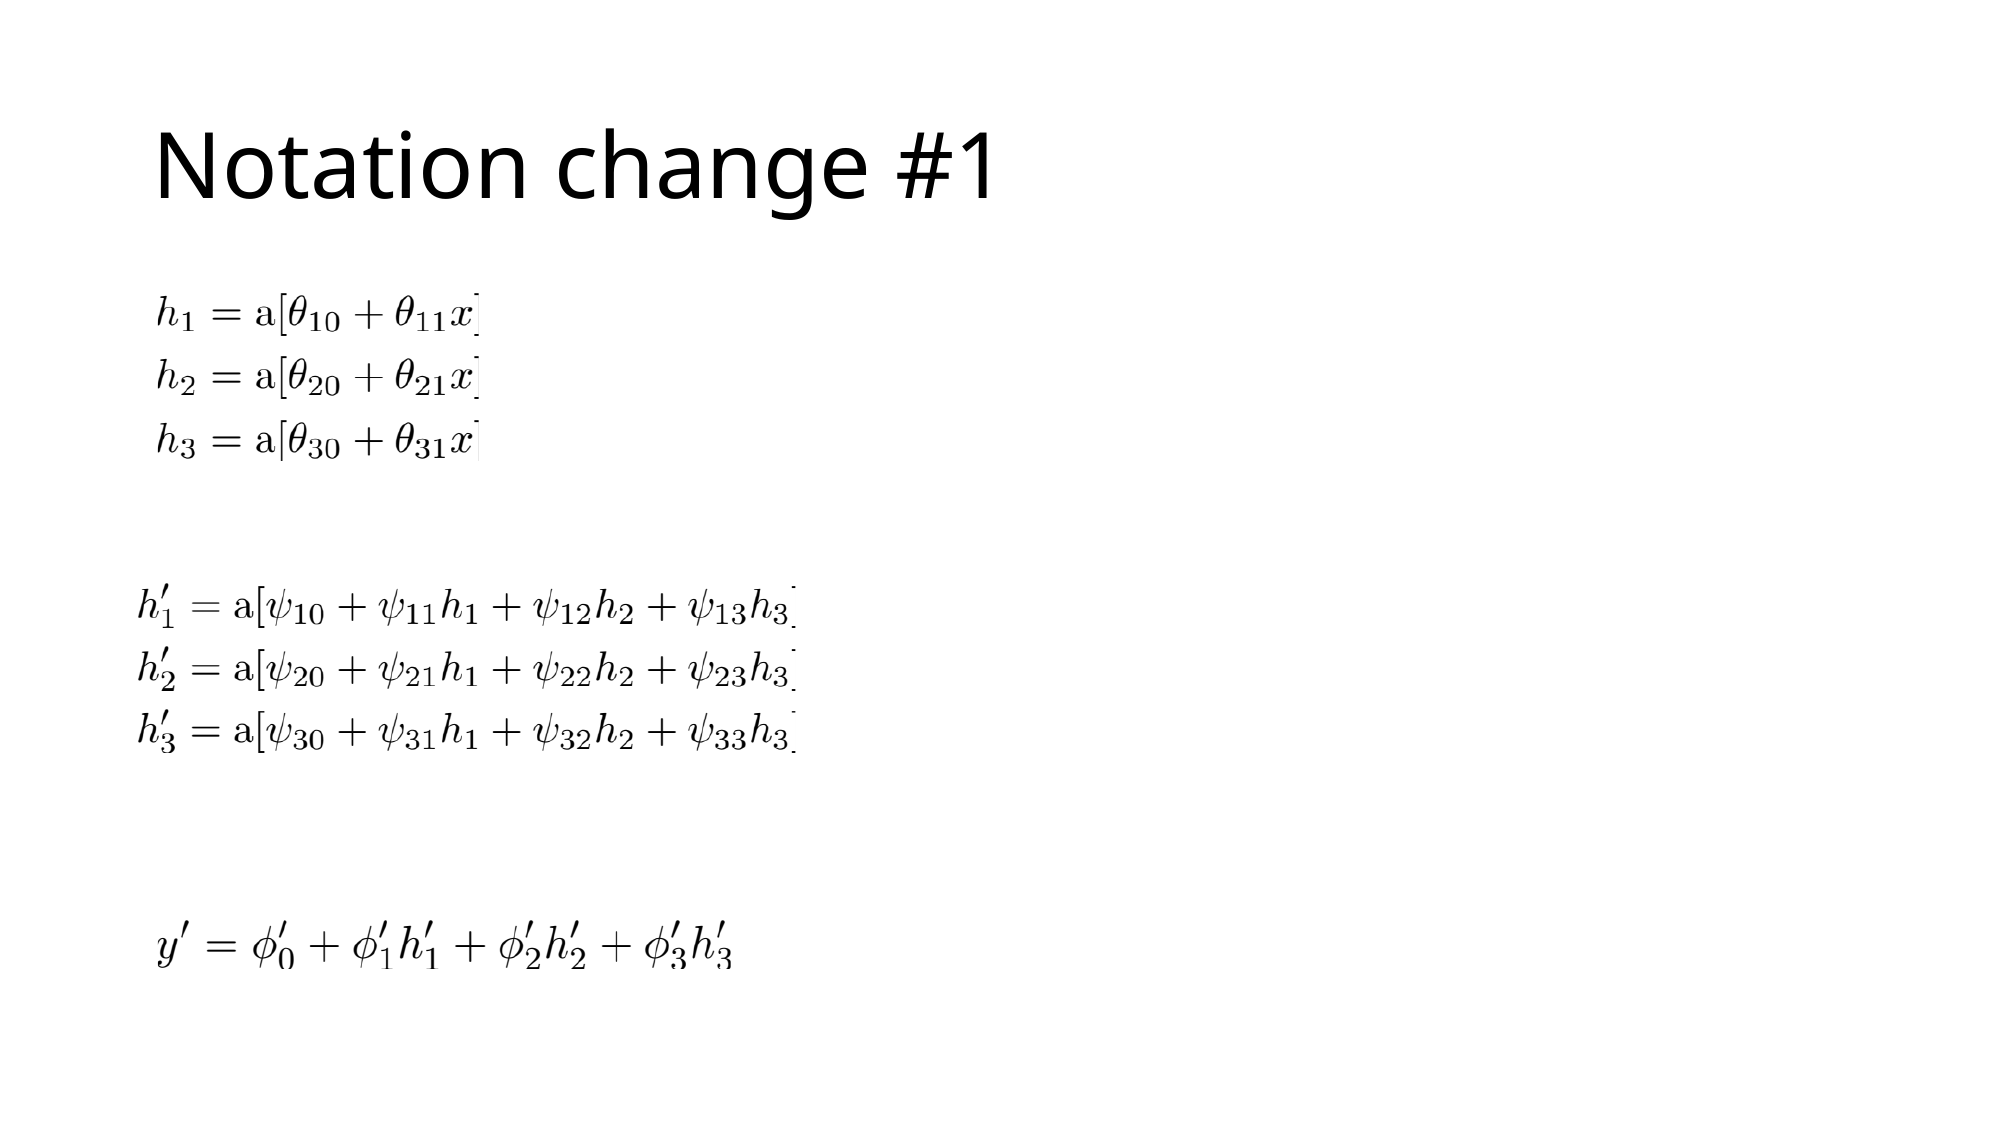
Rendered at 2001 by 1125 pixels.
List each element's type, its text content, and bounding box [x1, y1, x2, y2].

picture [157, 920, 731, 969]
picture [137, 583, 796, 753]
picture [157, 292, 479, 461]
title Notation change #1 [137, 59, 1863, 278]
